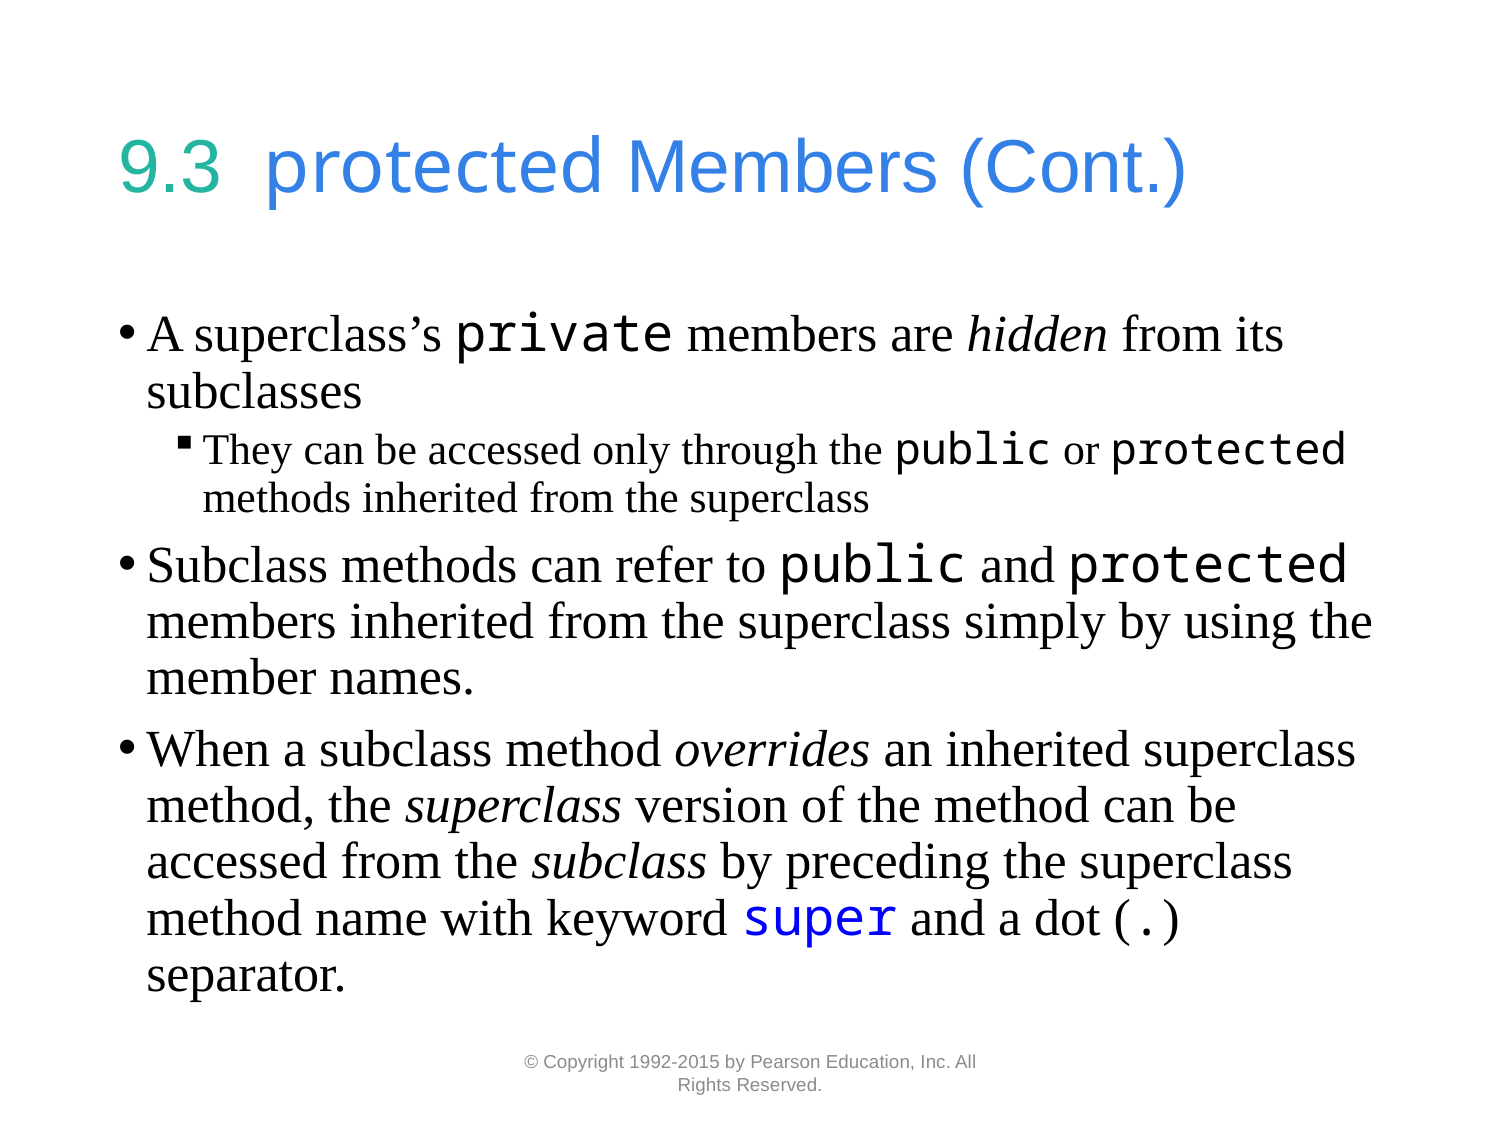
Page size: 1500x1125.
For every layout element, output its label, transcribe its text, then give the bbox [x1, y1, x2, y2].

footer © Copyright 1992-2015 by Pearson Education, Inc. All Rights Reserved. [496, 1042, 1004, 1103]
list A superclass’s private members are hidden from its subclasses They can be accessed only through the public or protected methods inherited from the superclass Subclass methods can refer to public and protected members inherited from the superclass simply by using the member names. When a subclass method overrides an inherited superclass method, the superclass version of the method can be accessed from the subclass by preceding the superclass method name with keyword super and a dot (.) separator. [103, 299, 1397, 1014]
title 9.3 protected Members (Cont.) [103, 59, 1397, 278]
